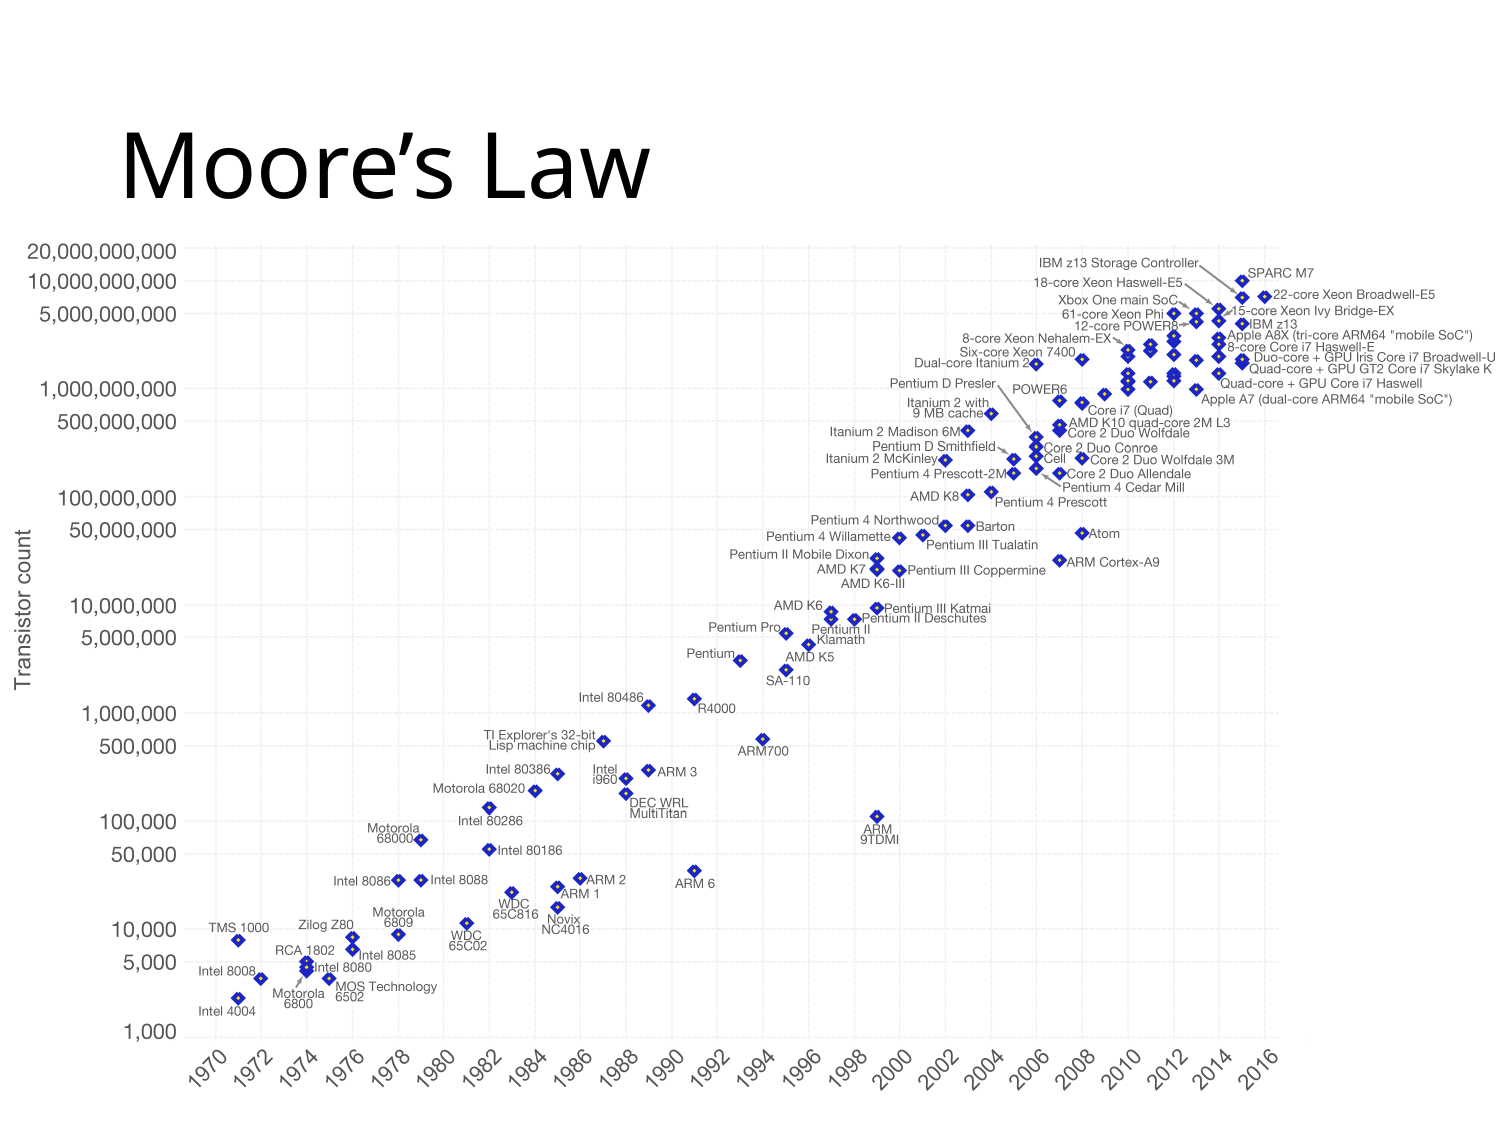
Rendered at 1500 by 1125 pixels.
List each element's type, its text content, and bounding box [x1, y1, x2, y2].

title Moore’s Law [103, 59, 1397, 235]
picture [0, 235, 1500, 1100]
